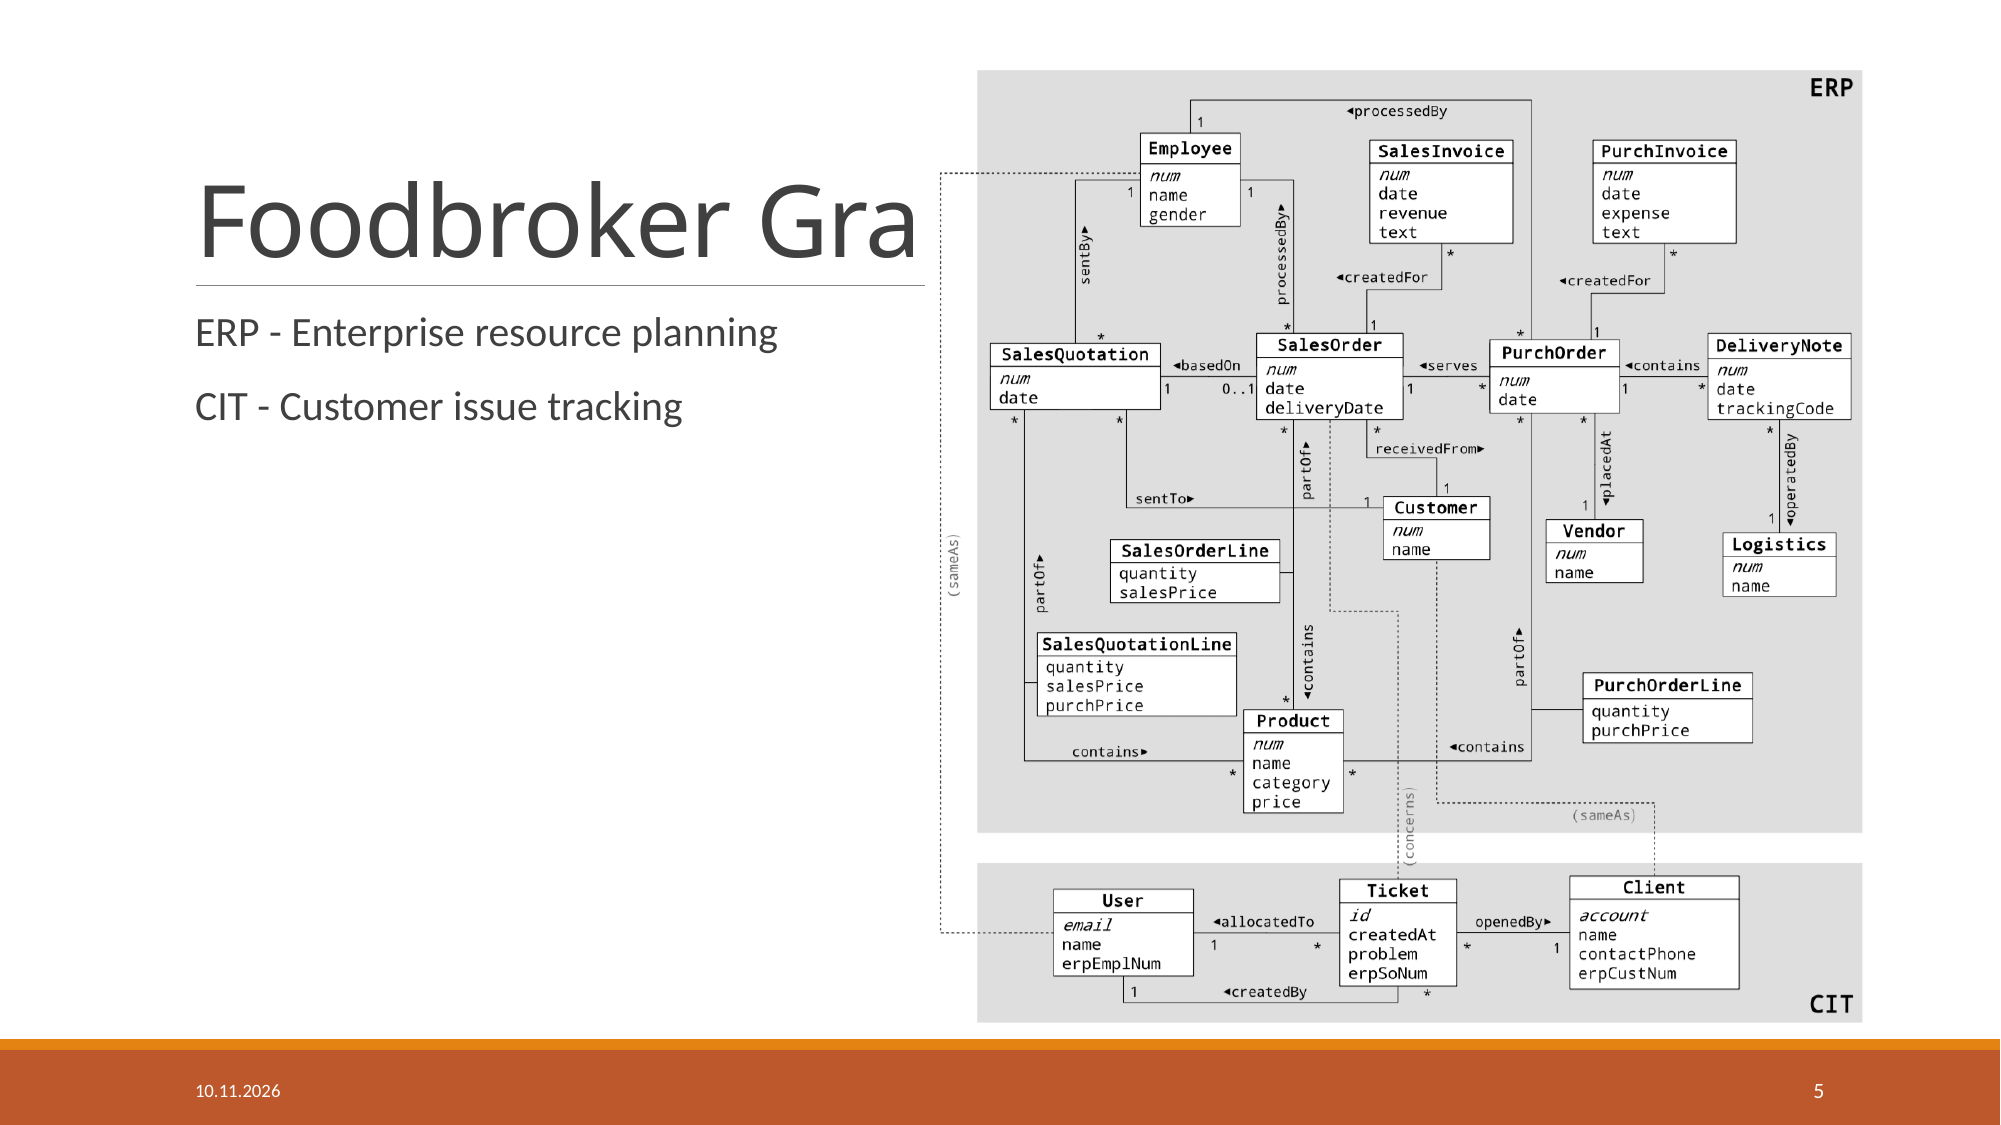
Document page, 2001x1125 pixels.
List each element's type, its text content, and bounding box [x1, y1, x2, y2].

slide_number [180, 1059, 586, 1120]
title Foodbroker Graph [180, 47, 1830, 285]
list ERP - Enterprise resource planning CIT - Customer issue tracking [180, 302, 841, 963]
slide_number 5 [1624, 1059, 1840, 1120]
picture [924, 52, 1871, 1037]
